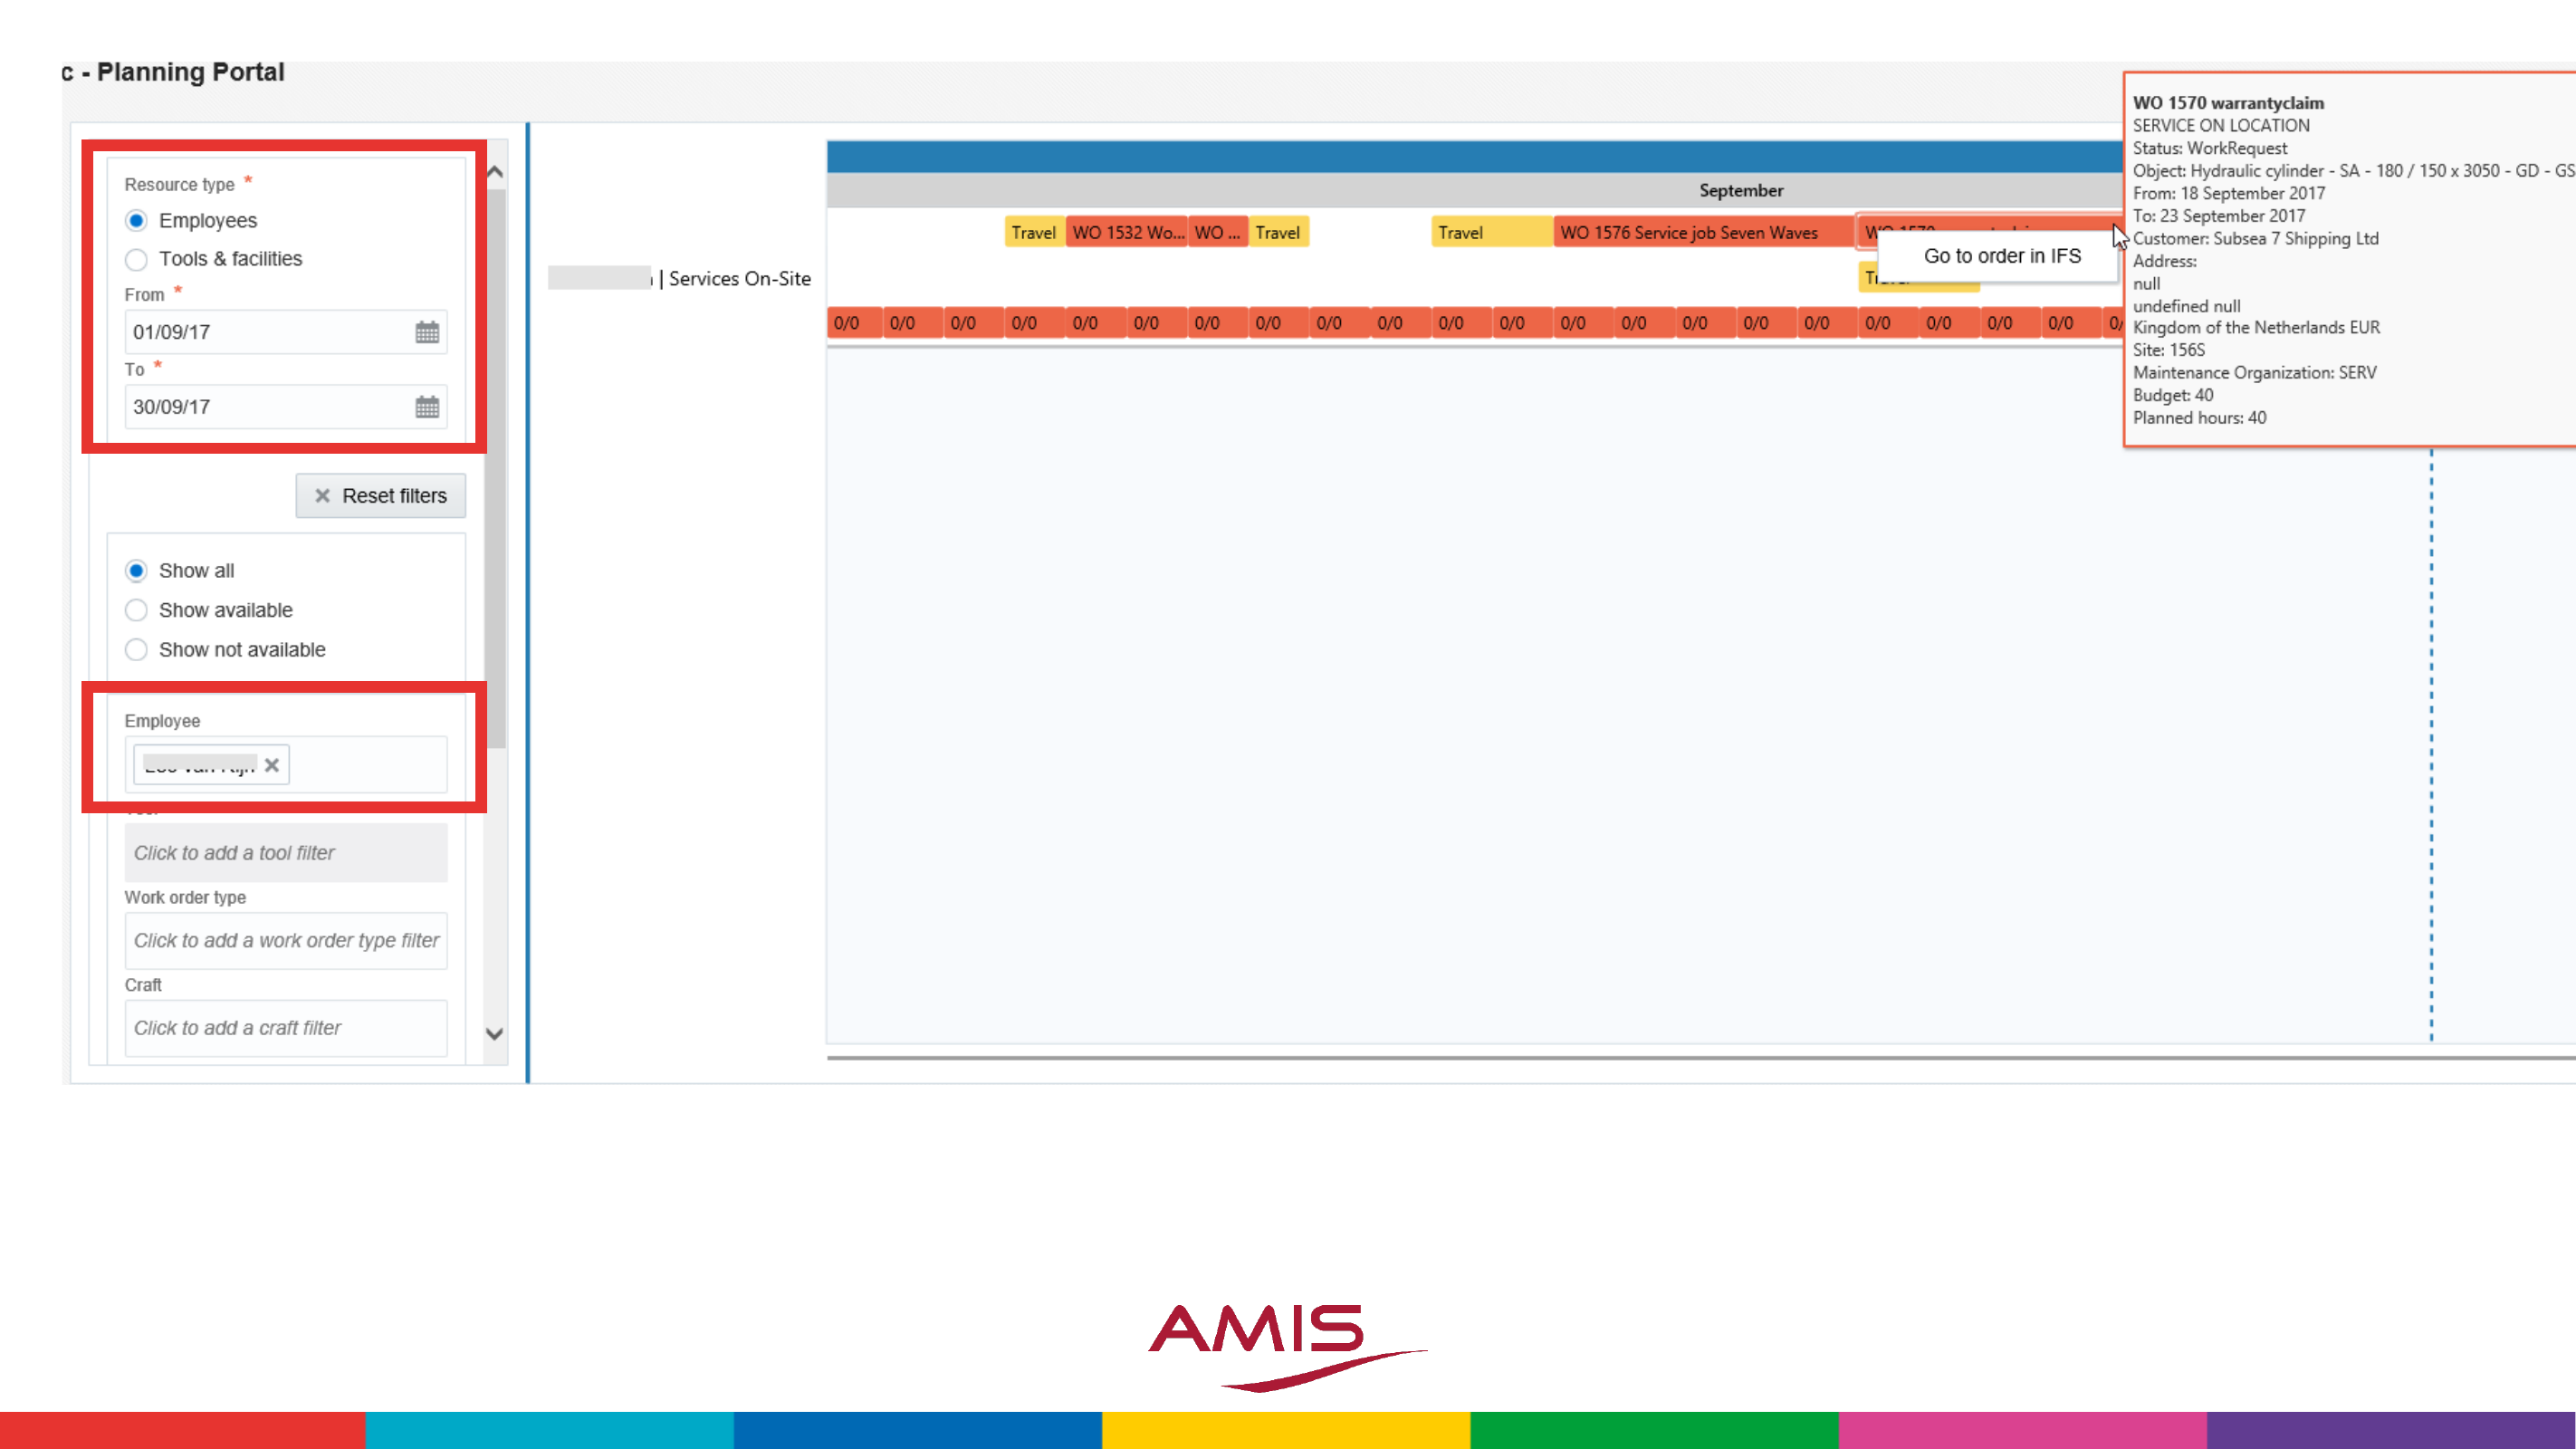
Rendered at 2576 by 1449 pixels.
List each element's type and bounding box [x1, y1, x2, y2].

picture [1148, 1305, 1428, 1393]
picture [0, 1412, 733, 1449]
picture [735, 1412, 2576, 1449]
picture [62, 62, 2576, 1085]
